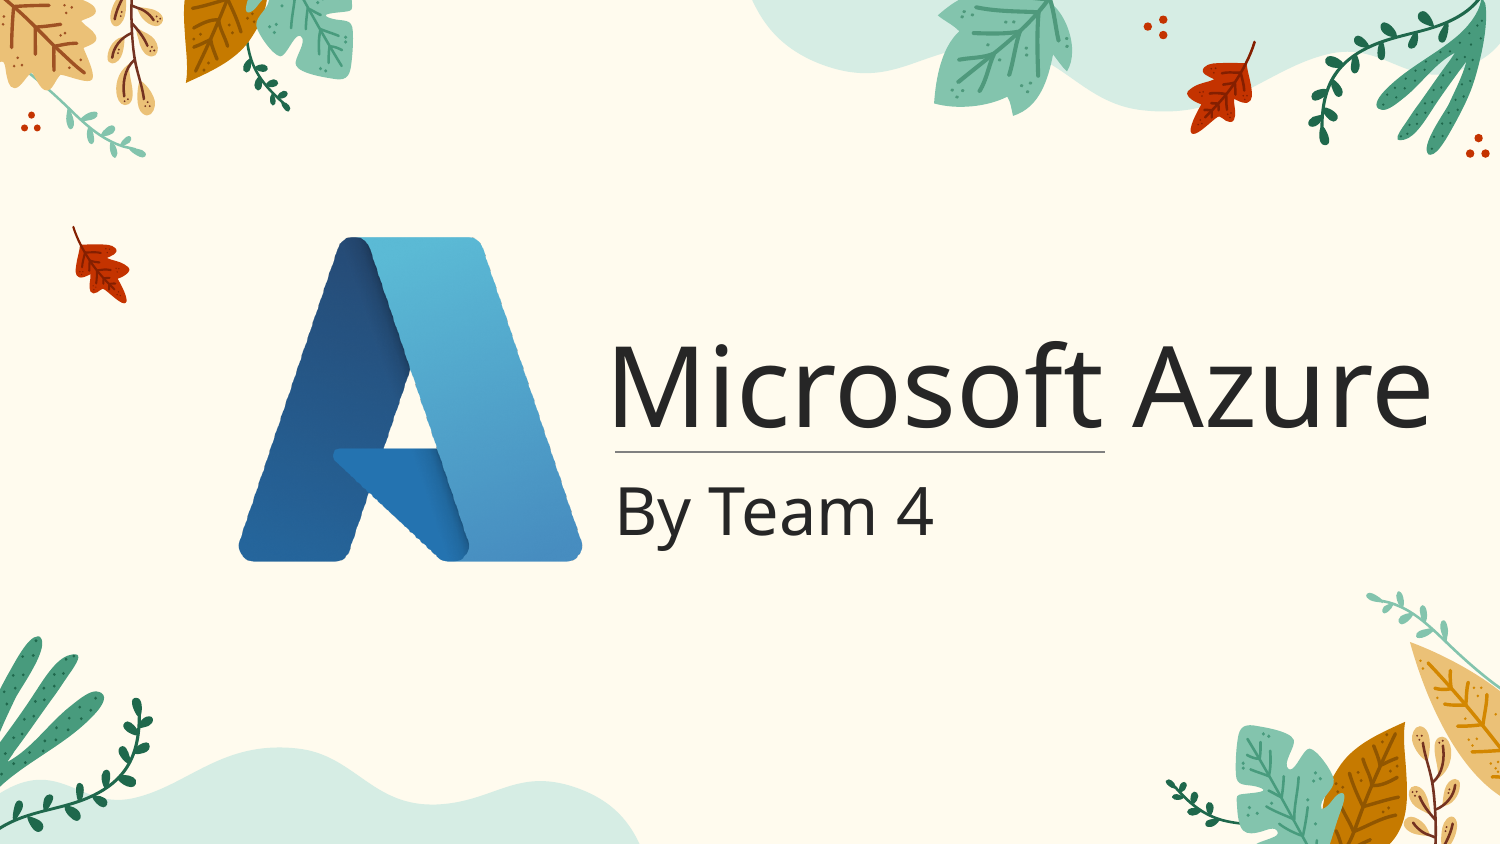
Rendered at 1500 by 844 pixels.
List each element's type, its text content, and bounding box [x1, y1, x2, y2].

picture [193, 182, 626, 616]
title Microsoft Azure [631, 287, 1500, 466]
text_box By Team 4 [631, 465, 1326, 564]
